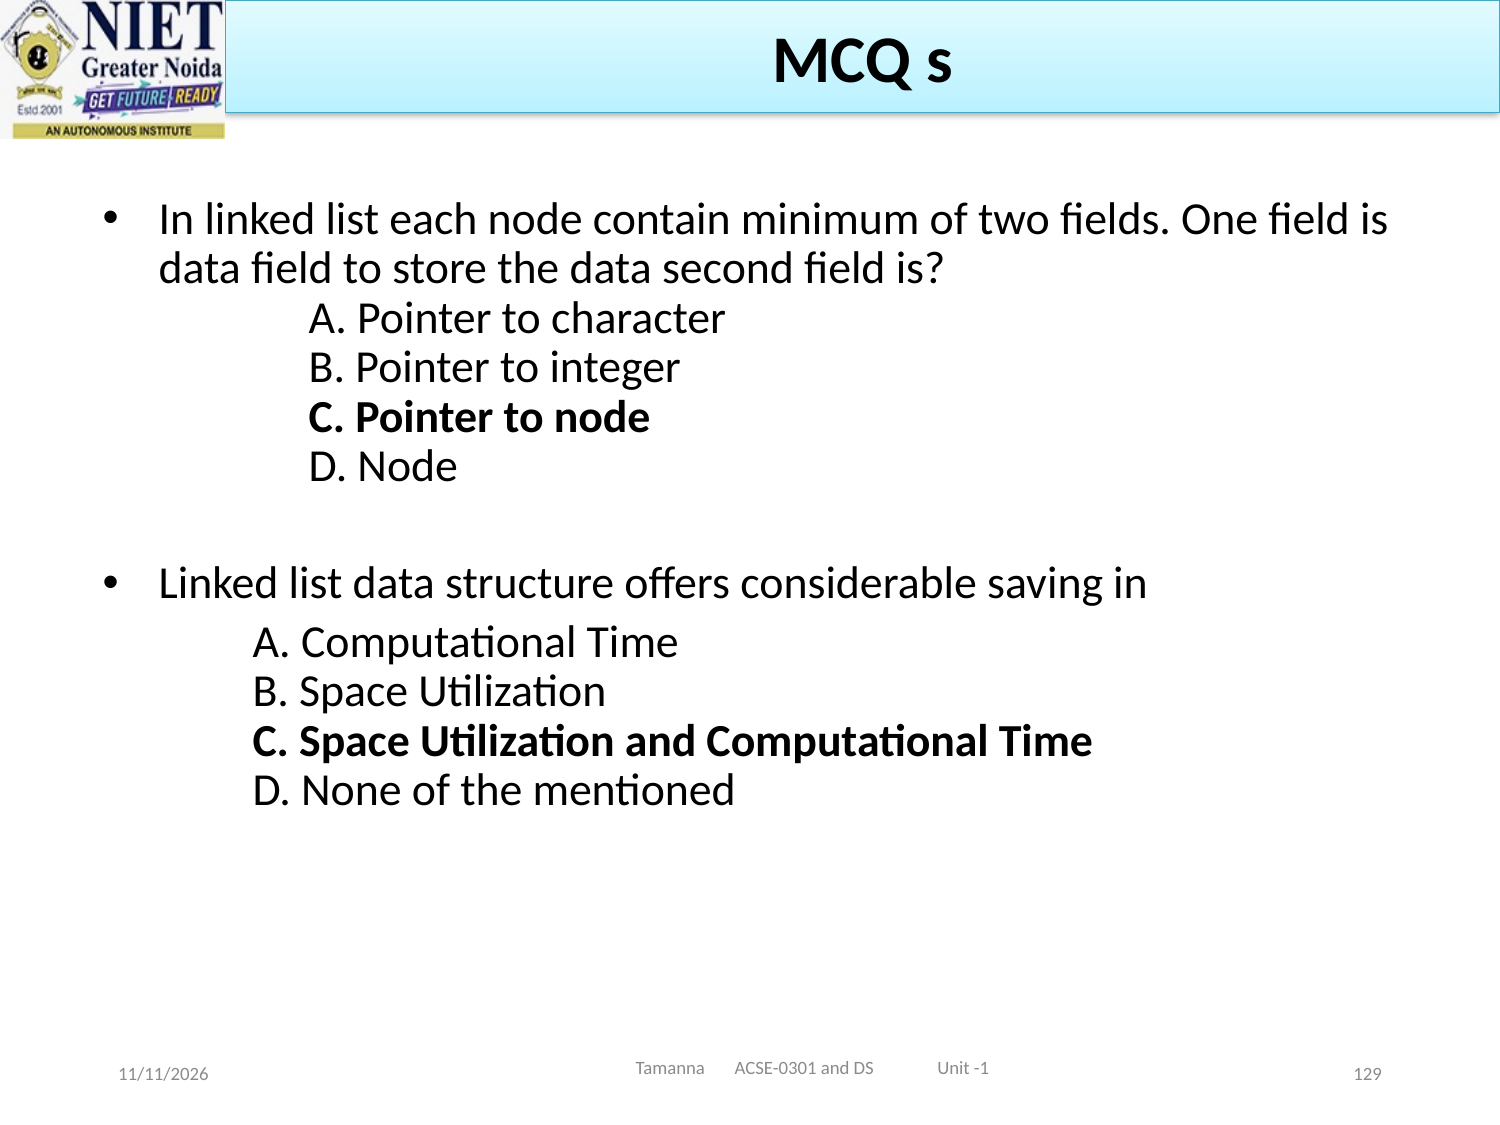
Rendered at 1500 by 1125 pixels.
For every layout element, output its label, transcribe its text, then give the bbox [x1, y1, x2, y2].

text_box MCQ s [225, 0, 1500, 113]
picture [0, 0, 225, 140]
list In linked list each node contain minimum of two fields. One field is data field to store the data second field is? A. Pointer to character B. Pointer to integer C. Pointer to node D. Node Linked list data structure offers considerable saving in A. Computational Time B. Space Utilization C. Space Utilization and Computational Time D. None of the mentioned [87, 187, 1438, 930]
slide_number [103, 1042, 441, 1103]
slide_number 129 [1059, 1042, 1397, 1103]
footer Tamanna ACSE-0301 and DS Unit -1 [412, 1037, 1213, 1098]
